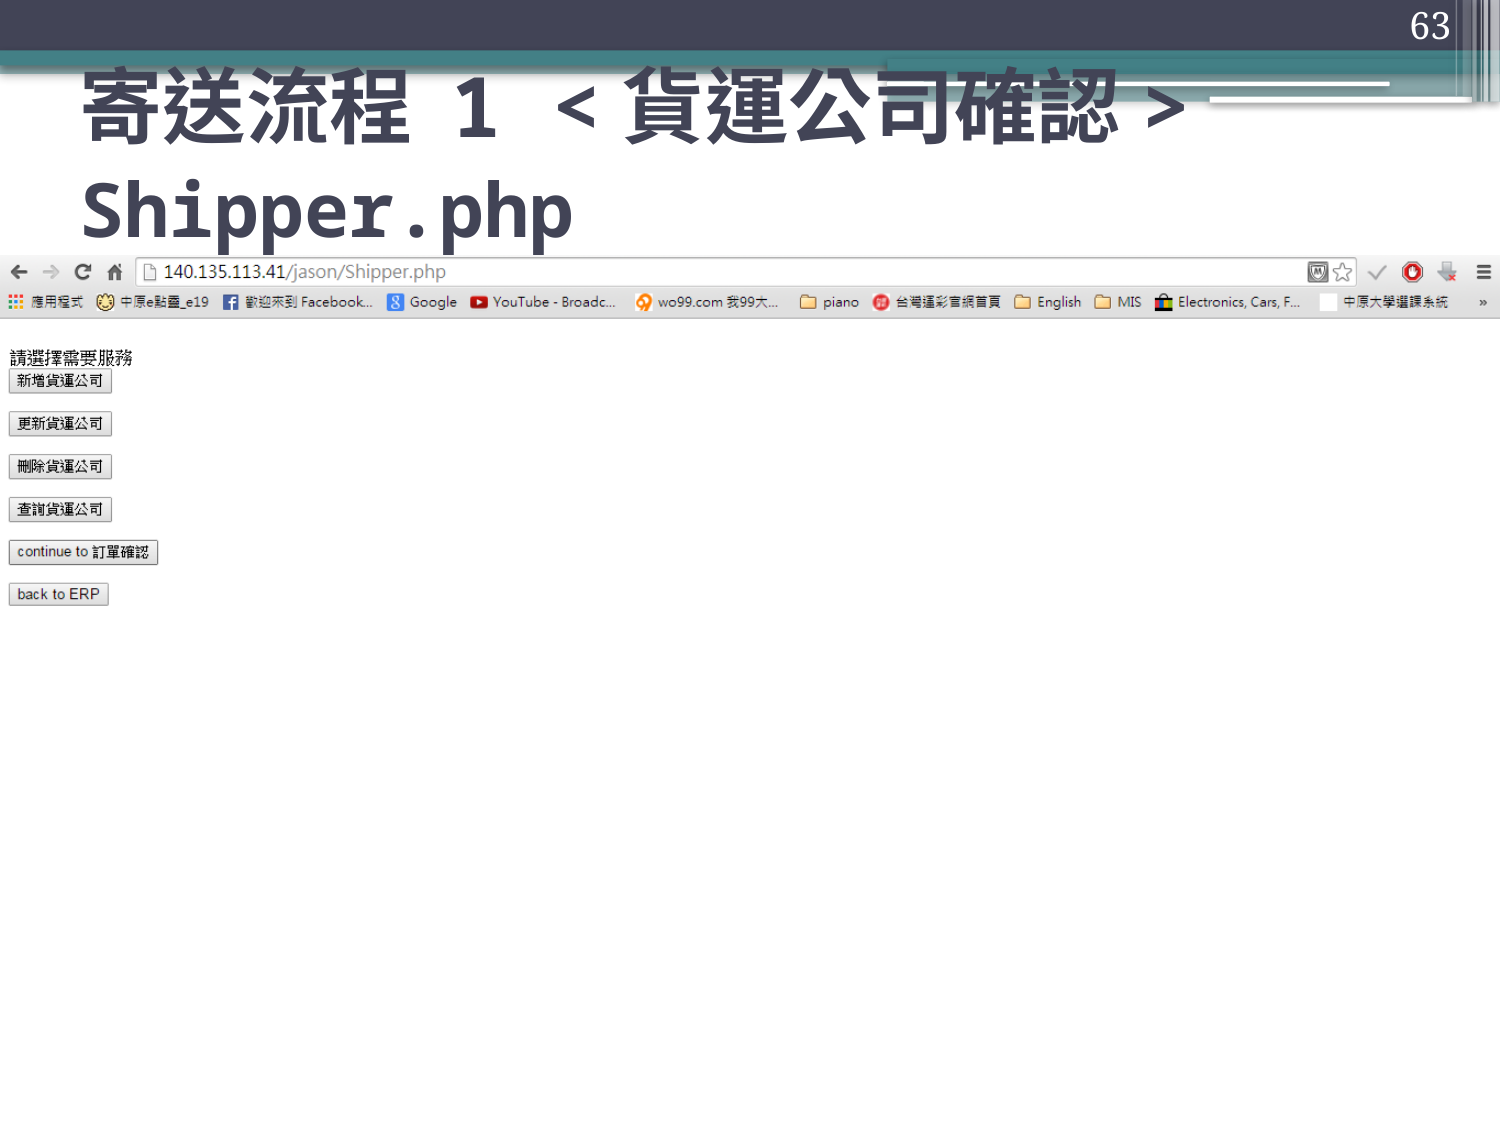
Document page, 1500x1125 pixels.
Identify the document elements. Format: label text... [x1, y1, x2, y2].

slide_number 63 [1341, 0, 1466, 61]
text_box 寄送流程 1 <貨運公司確認> Shipper.php [64, 66, 1471, 242]
picture [0, 255, 1500, 1026]
